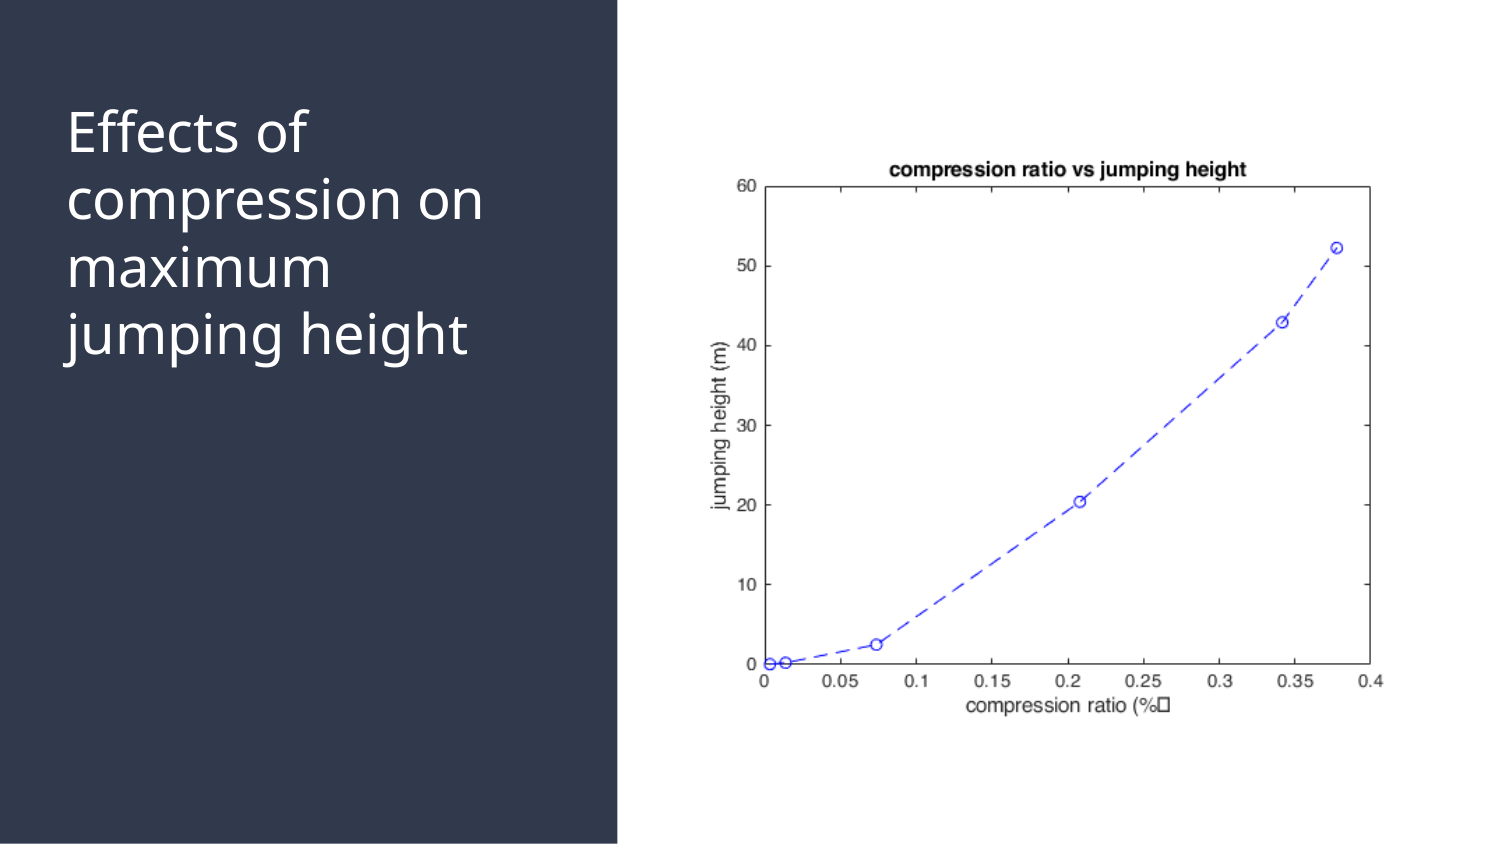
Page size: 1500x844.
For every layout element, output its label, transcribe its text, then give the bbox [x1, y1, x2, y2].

title Effects of compression on maximum jumping height [51, 82, 565, 383]
picture [662, 142, 1445, 730]
